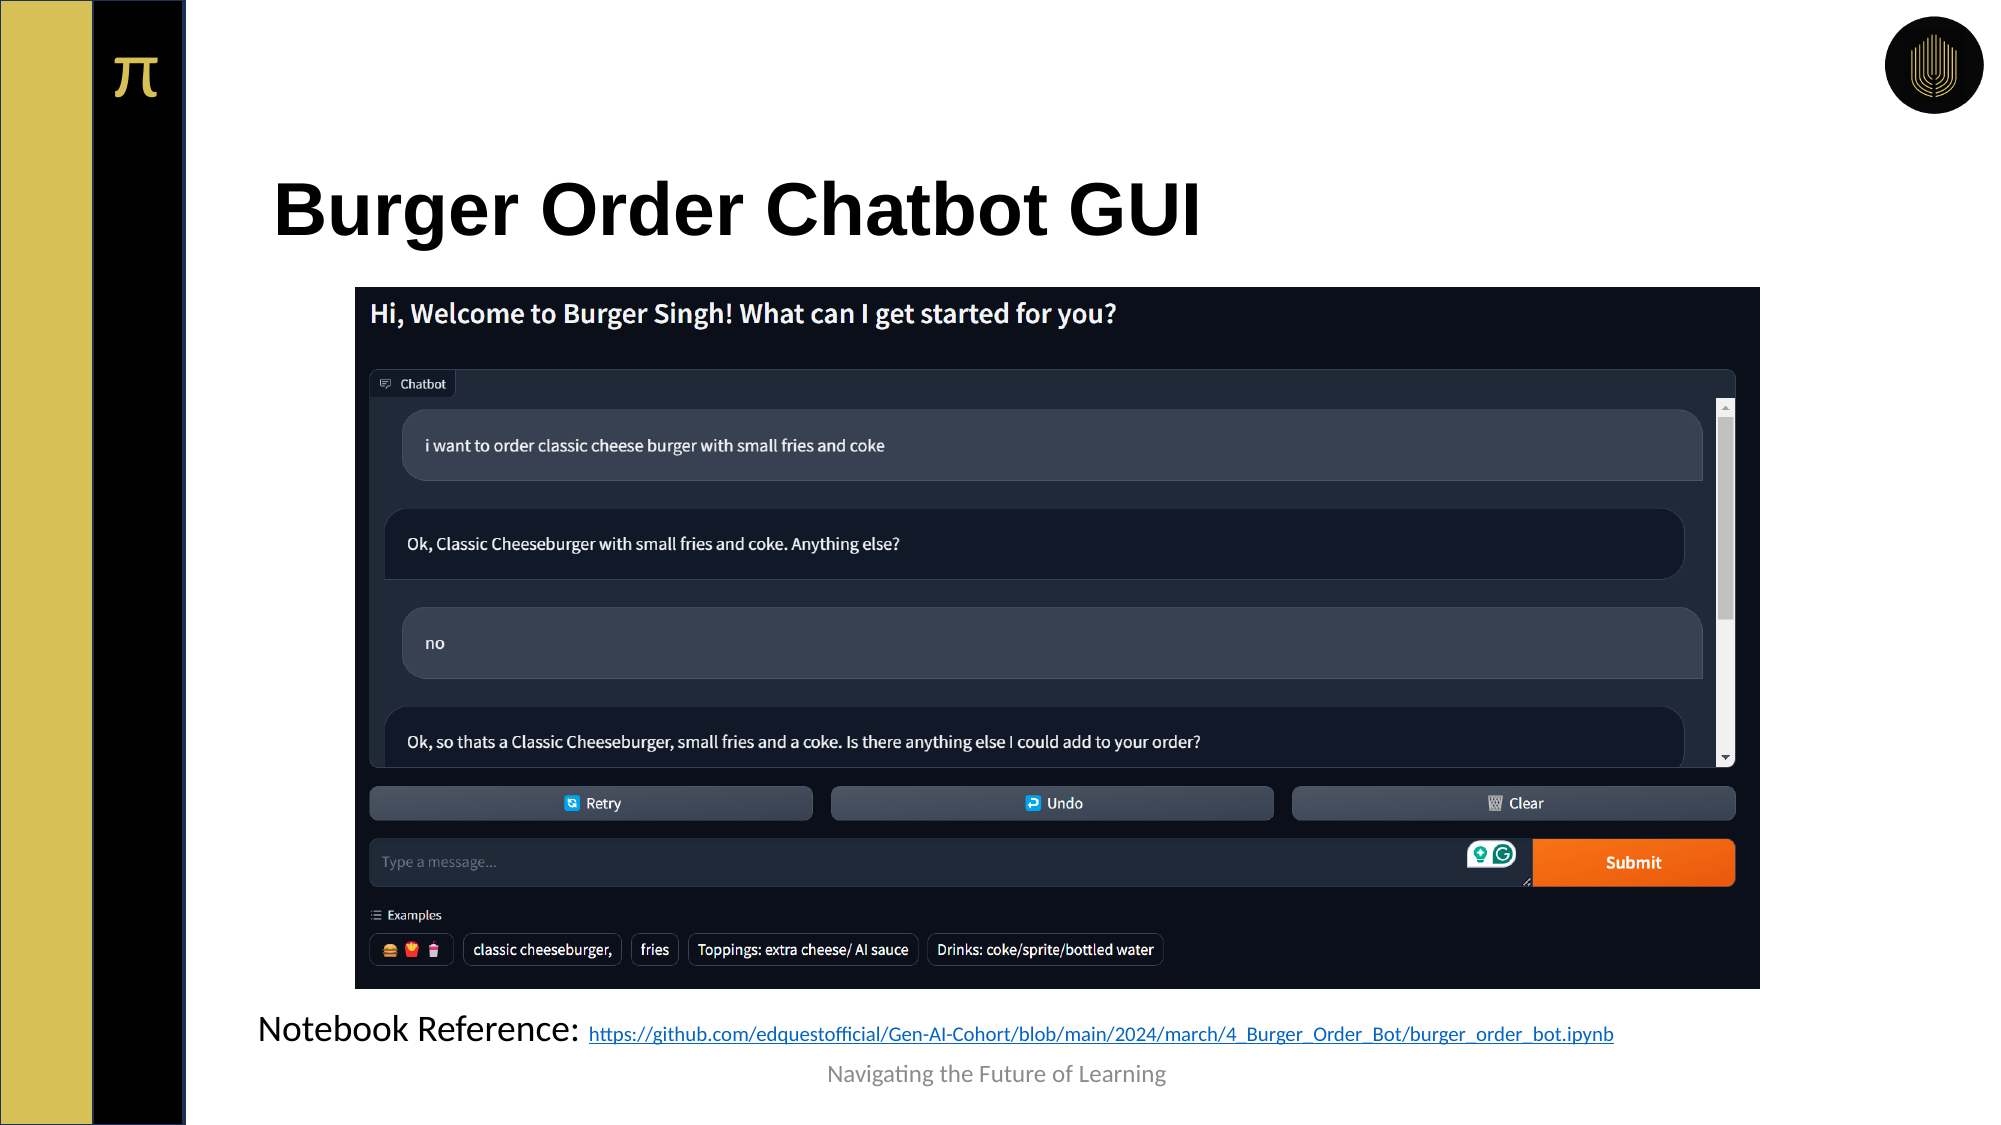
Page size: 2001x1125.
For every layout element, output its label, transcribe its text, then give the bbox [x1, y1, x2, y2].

picture [355, 287, 1760, 989]
text_box [0, 0, 92, 1125]
picture [1837, 0, 2000, 164]
text_box Burger Order Chatbot GUI [258, 98, 1380, 260]
text_box [92, 0, 184, 1125]
text_box π [98, 7, 172, 122]
text_box Notebook Reference: https://github.com/edquestofficial/Gen-AI-Cohort/blob/main/2024/march/4_Burger_Order_Bot/burger_order_bot.ipynb [243, 996, 1872, 1102]
